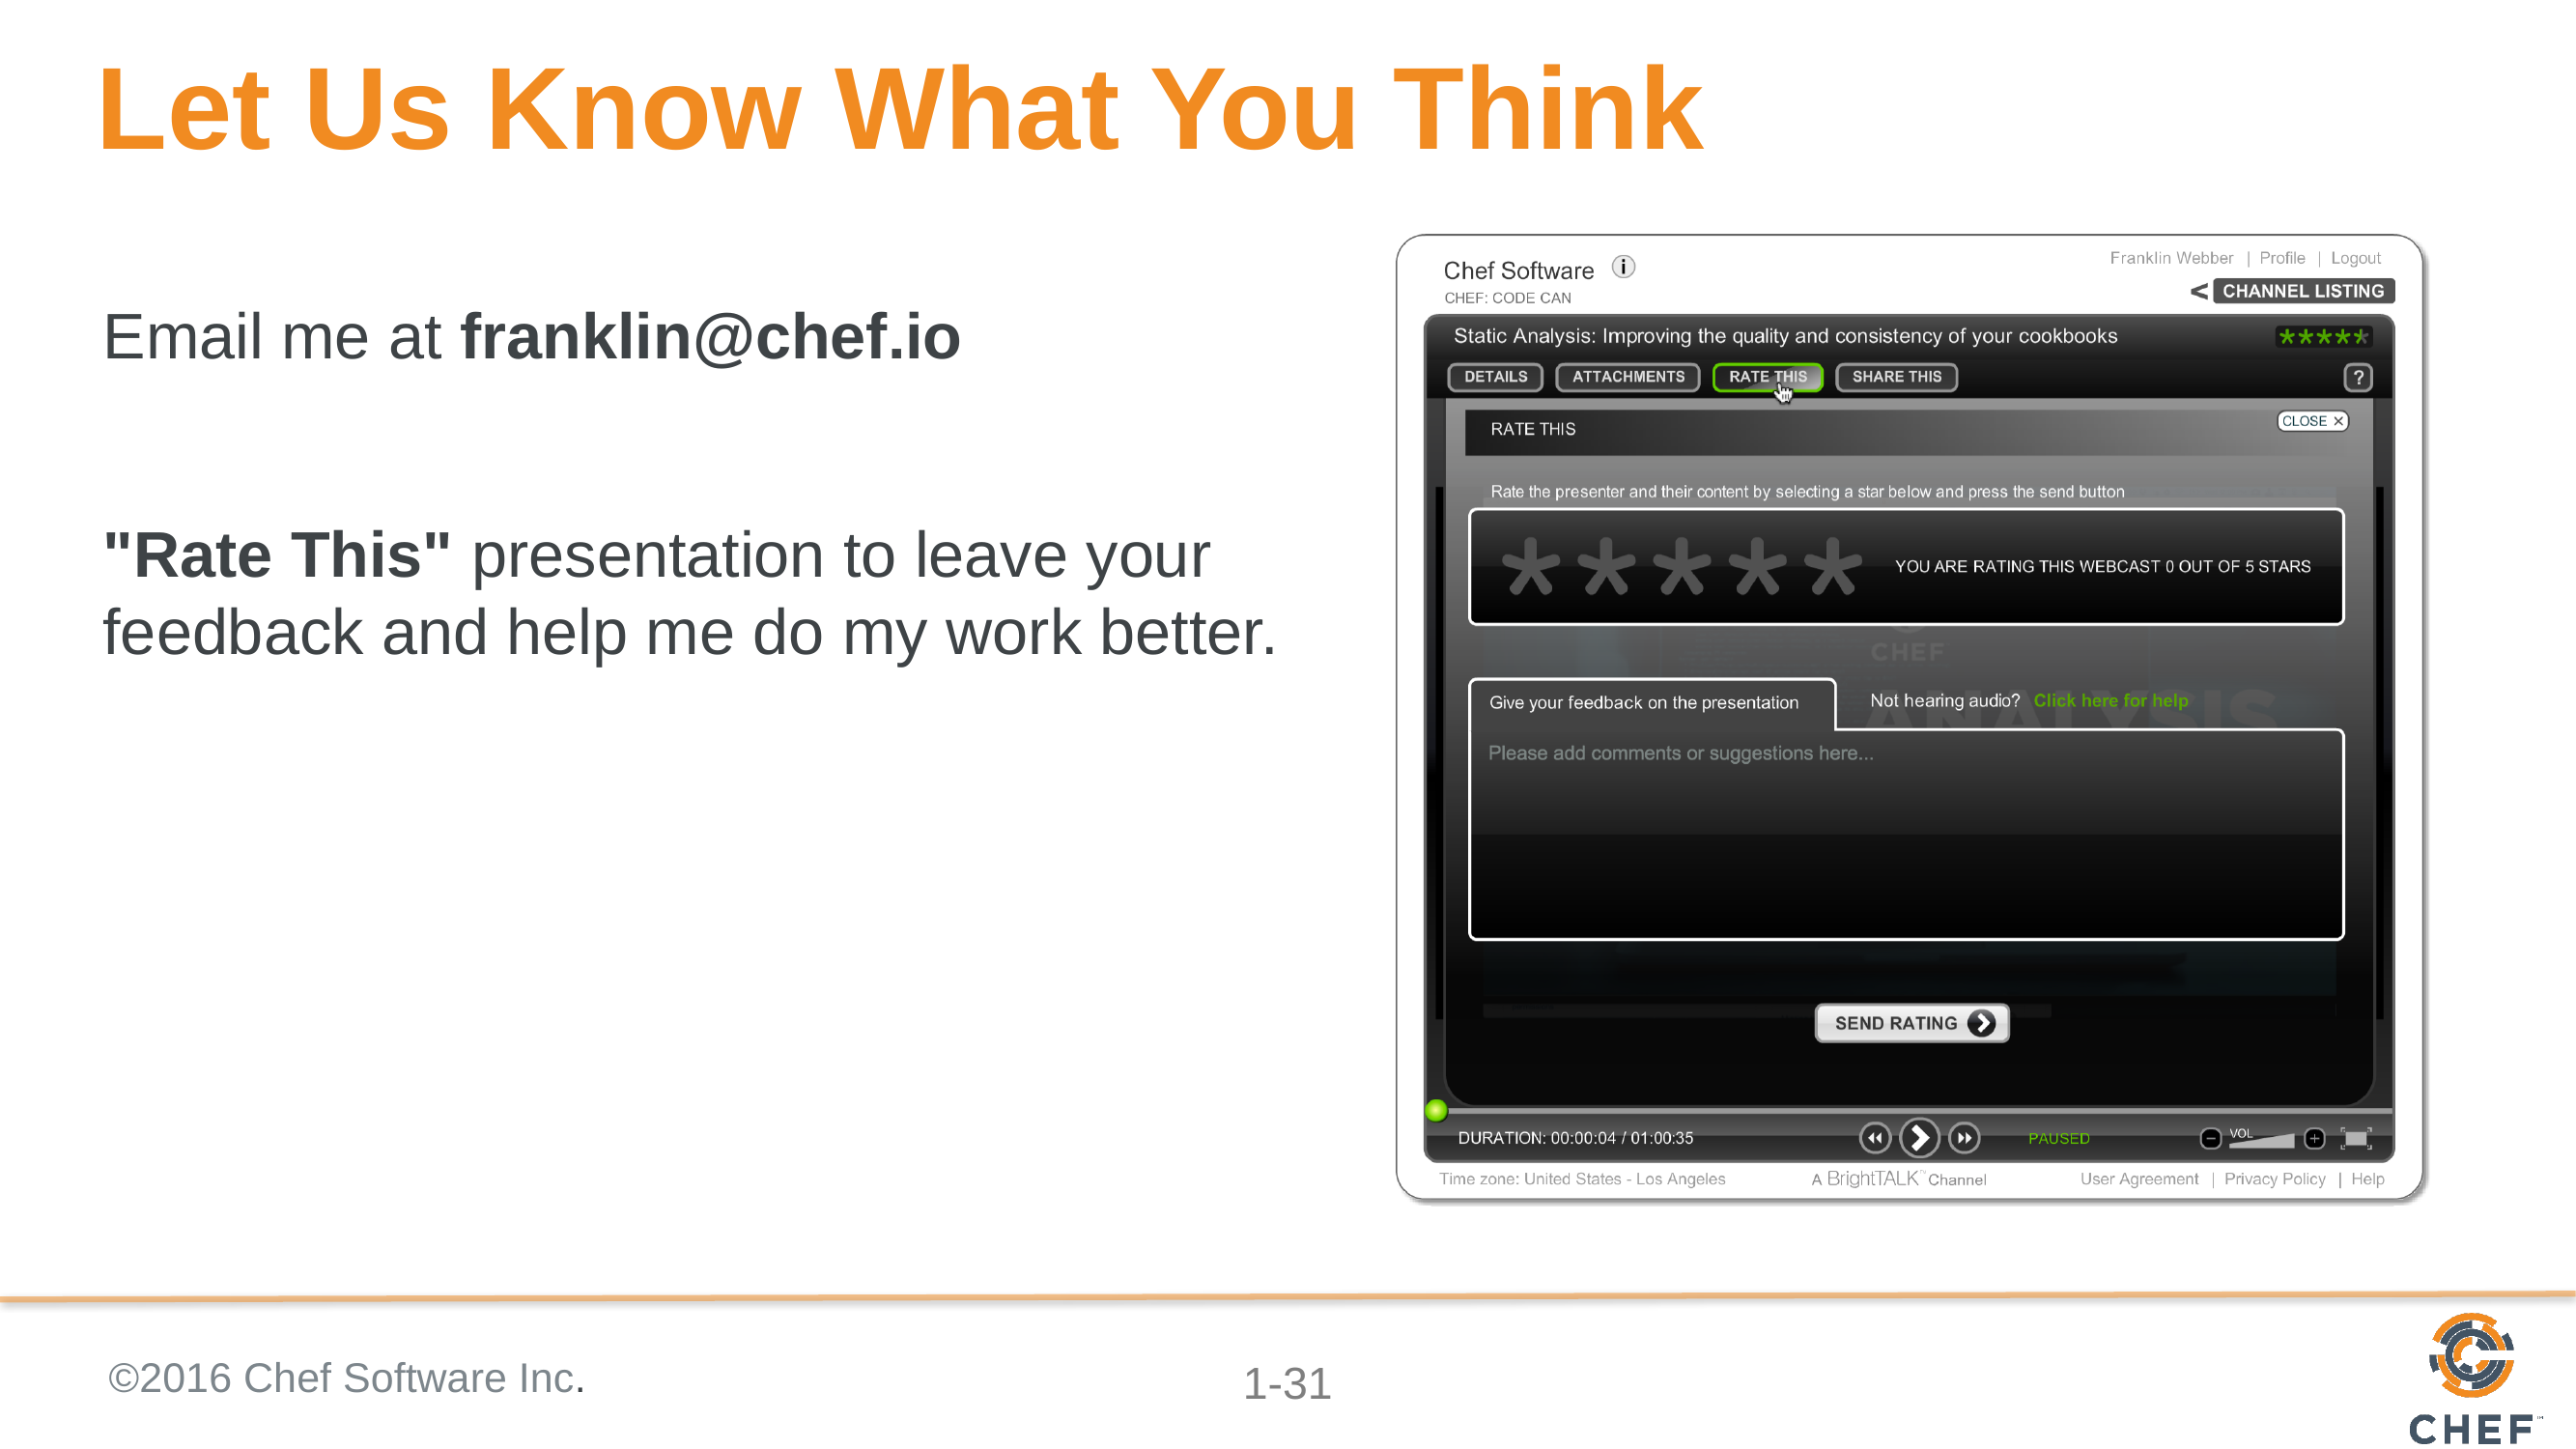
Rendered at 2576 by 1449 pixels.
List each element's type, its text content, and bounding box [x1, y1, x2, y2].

list Email me at franklin@chef.io "Rate This" presentation to leave your feedback and help me do my work better. [102, 294, 1344, 1142]
title Let Us Know What You Think [96, 48, 2463, 180]
picture [1366, 205, 2464, 1231]
picture [2399, 1297, 2551, 1449]
